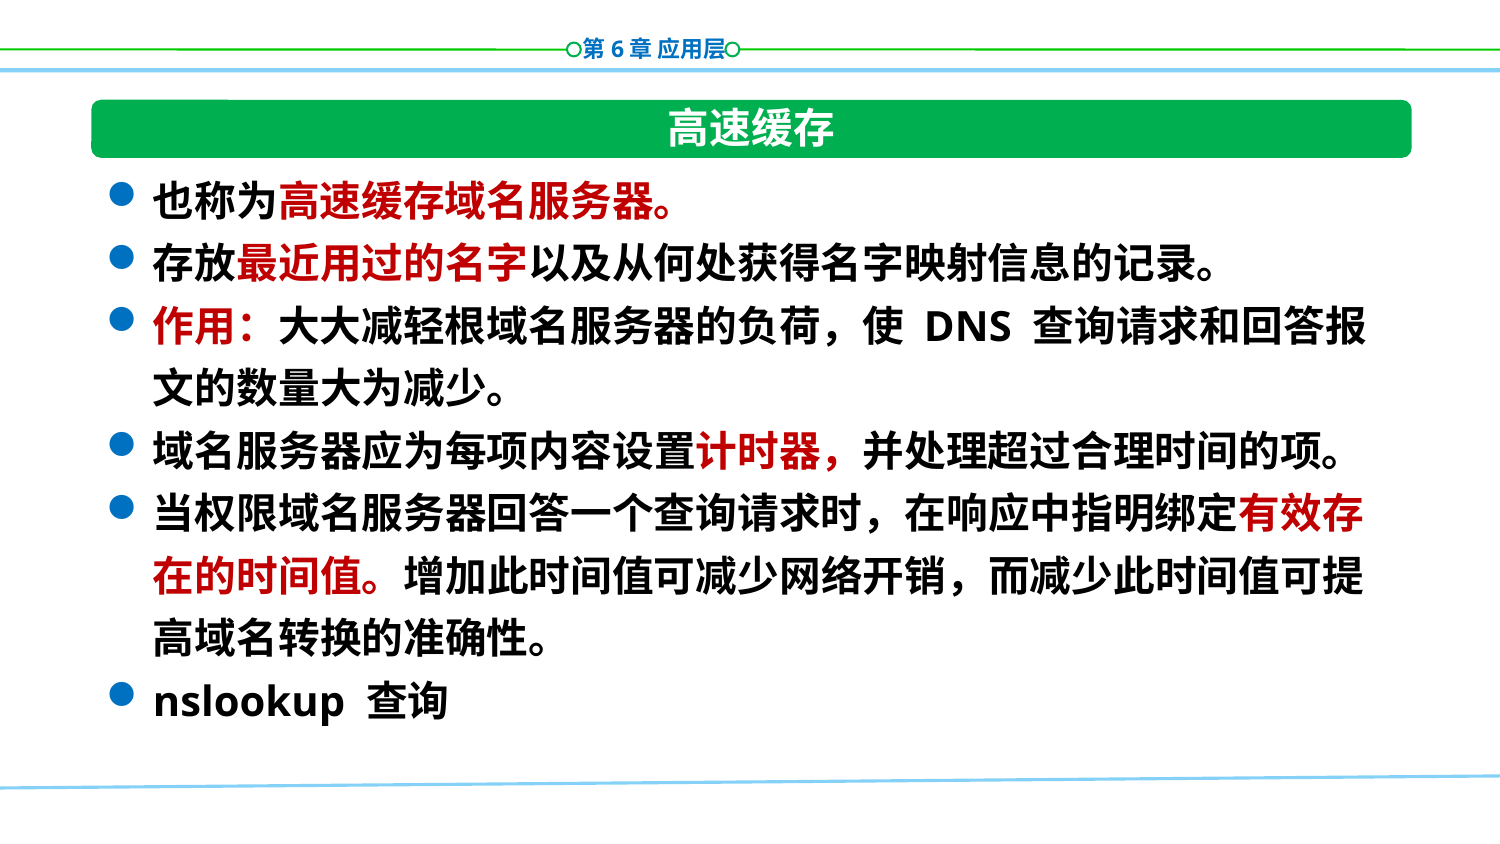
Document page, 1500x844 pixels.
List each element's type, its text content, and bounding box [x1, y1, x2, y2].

text_box 高速缓存 [653, 94, 850, 154]
text_box [850, 99, 1412, 154]
text_box [91, 99, 653, 154]
text_box 也称为高速缓存域名服务器。 存放最近用过的名字以及从何处获得名字映射信息的记录。 作用：大大减轻根域名服务器的负荷，使 DNS 查询请求和回答报文的数量大为减少。 域名服务器应为每项内容设置计时器，并处理超过合理时间的项。 当权限域名服务器回答一个查询请求时，在响应中指明绑定有效存在的时间值。增加此时间值可减少网络开销，而减少此时间值可提高域名转换的准确性。 nslookup 查询 [91, 154, 1412, 732]
